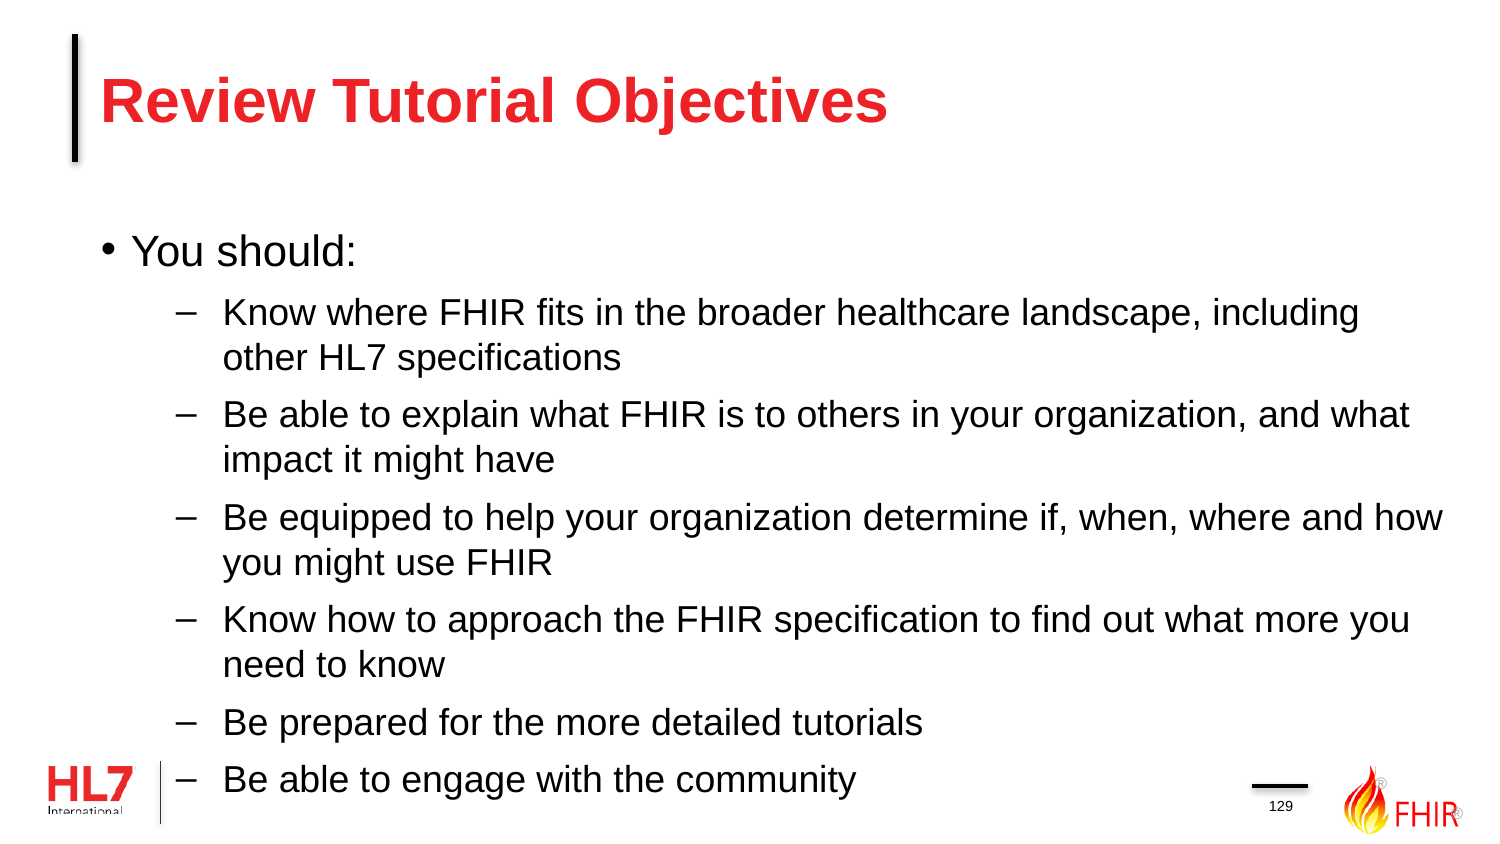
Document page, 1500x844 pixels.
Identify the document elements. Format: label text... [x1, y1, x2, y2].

picture [1339, 760, 1463, 837]
slide_number 129 [1258, 786, 1304, 814]
list You should: Know where FHIR fits in the broader healthcare landscape, including other HL7 specifications Be able to explain what FHIR is to others in your organization, and what impact it might have Be equipped to help your organization determine if, when, where and how you might use FHIR Know how to approach the FHIR specification to find out what more you need to know Be prepared for the more detailed tutorials Be able to engage with the community [100, 222, 1451, 731]
title Review Tutorial Objectives [100, 33, 1451, 163]
